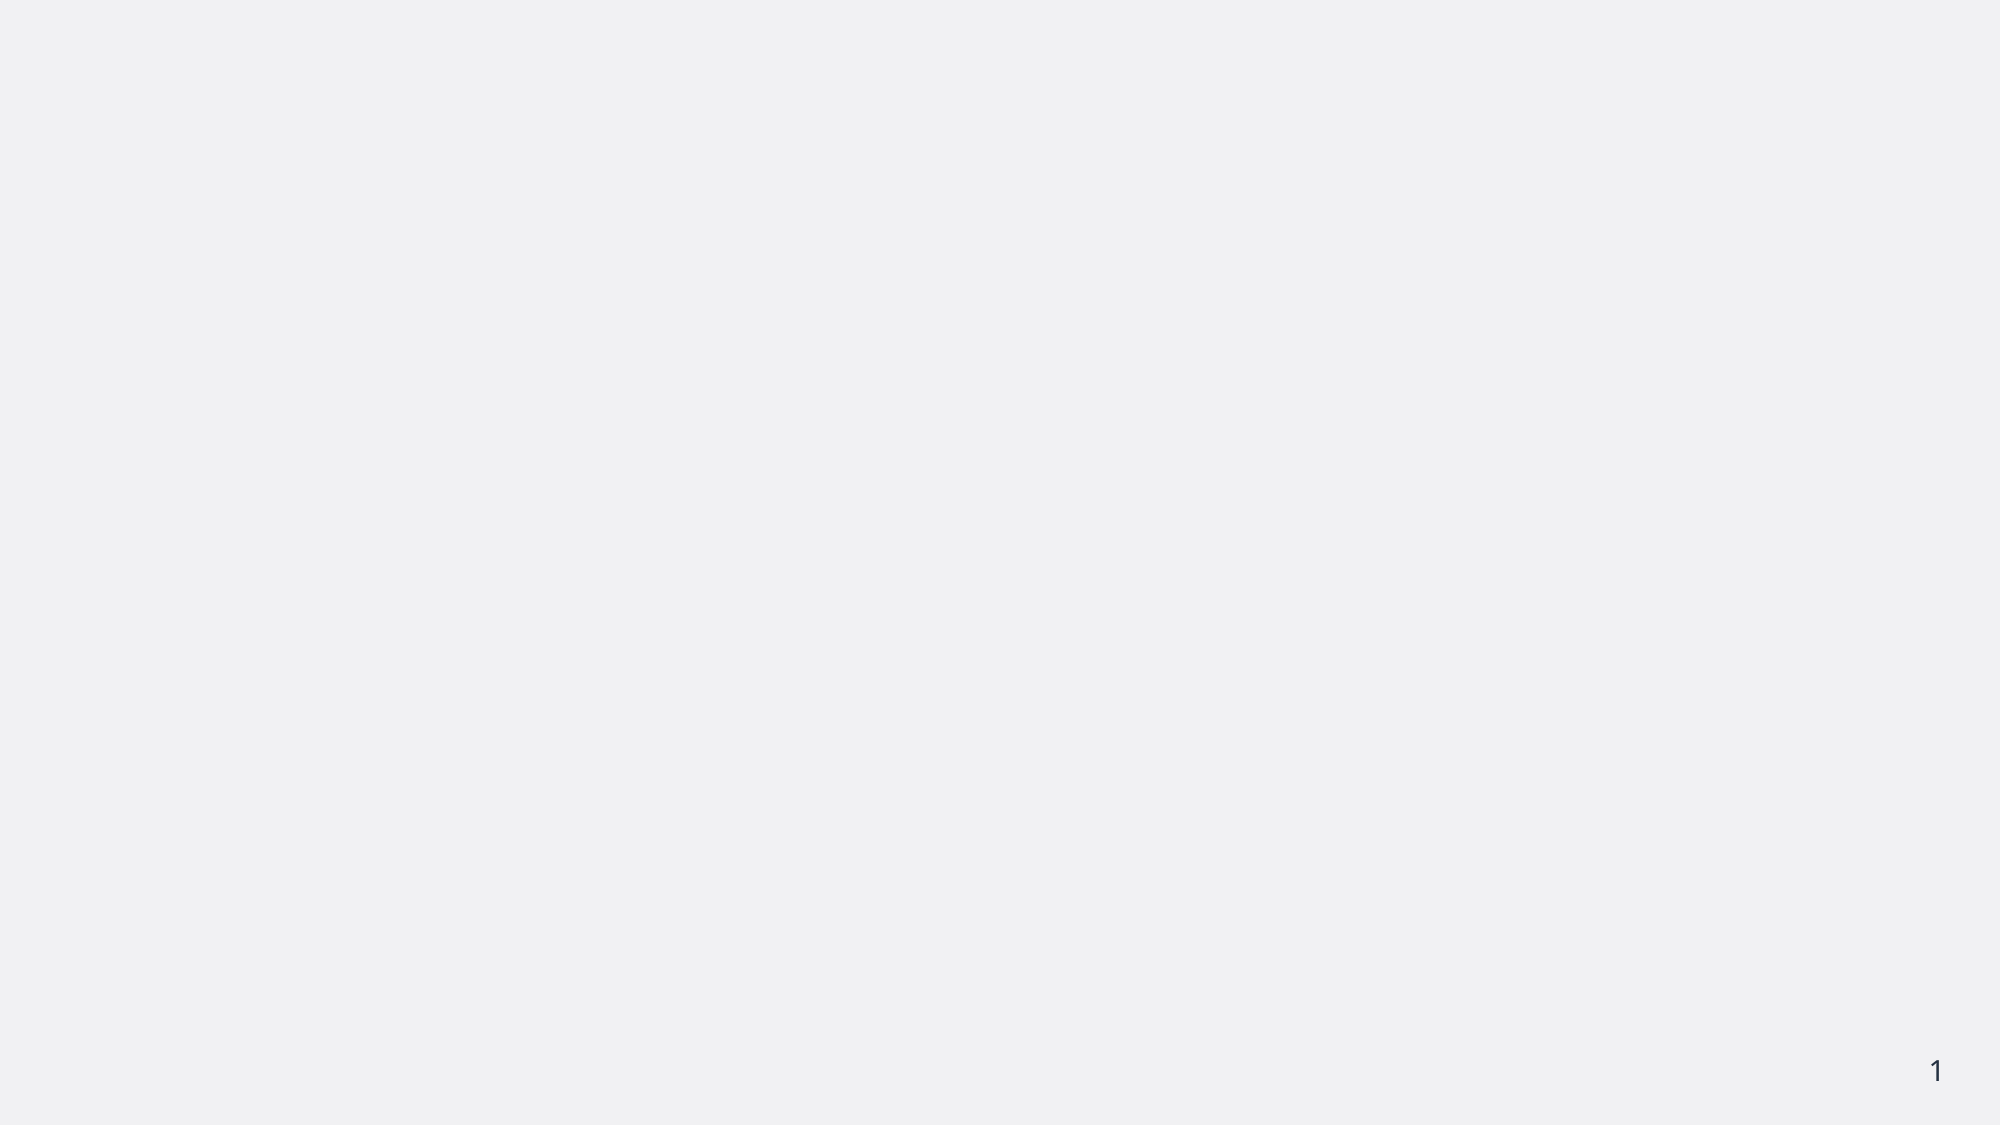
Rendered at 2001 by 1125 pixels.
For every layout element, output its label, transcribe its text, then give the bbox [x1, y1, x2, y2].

slide_number 1 [1875, 1042, 1961, 1103]
